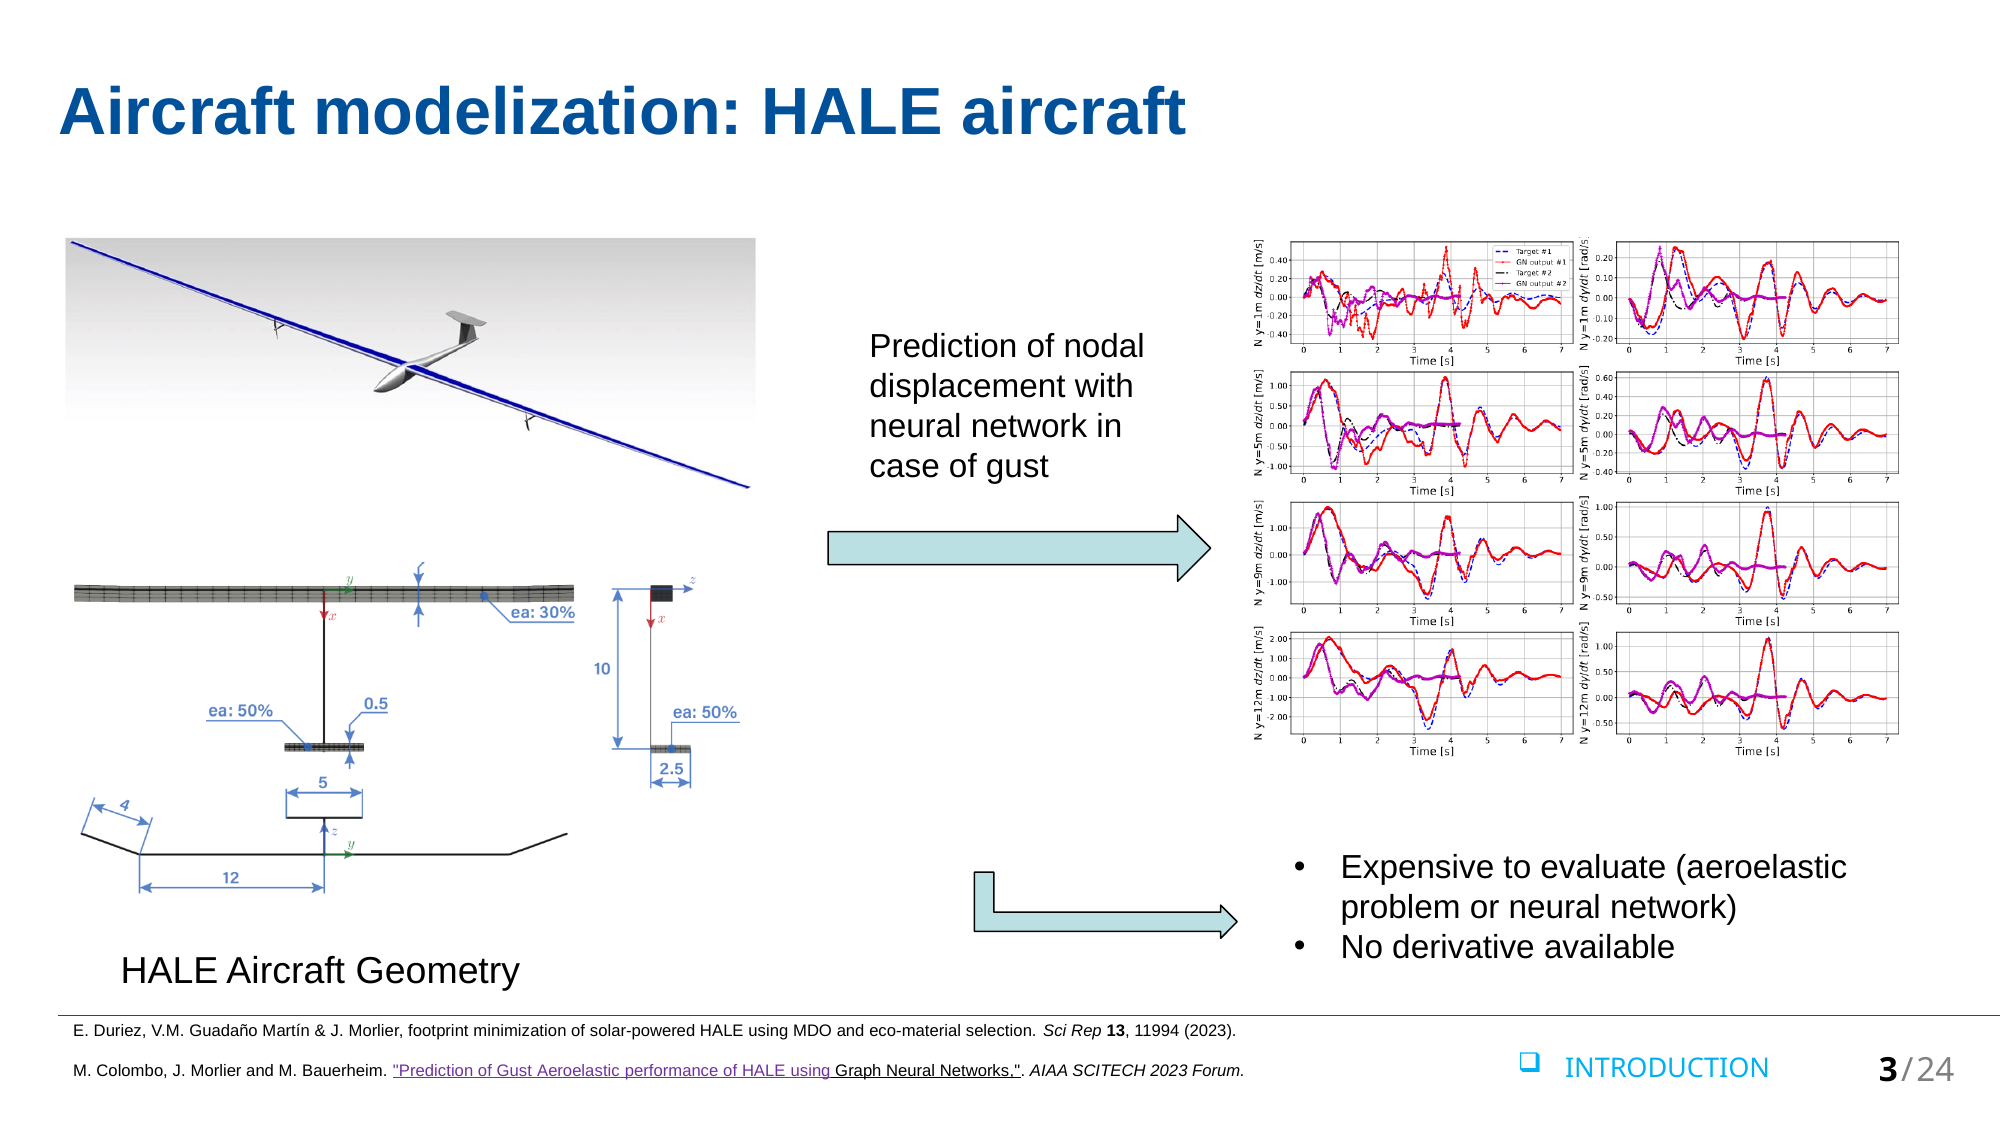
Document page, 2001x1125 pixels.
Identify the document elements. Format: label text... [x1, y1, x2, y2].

picture [1236, 231, 1926, 762]
text_box Expensive to evaluate (aeroelastic problem or neural network) No derivative available [1279, 838, 1981, 973]
text_box E. Duriez, V.M. Guadaño Martín & J. Morlier, footprint minimization of solar-powered HALE using MDO and eco-material selection. Sci Rep 13, 11994 (2023). M. Colombo, J. Morlier and M. Bauerheim. "Prediction of Gust Aeroelastic performance of HALE using Graph Neural Networks,". AIAA SCITECH 2023 Forum. [58, 1012, 1464, 1087]
picture [36, 562, 763, 907]
title Aircraft modelization: HALE aircraft [58, 0, 1981, 217]
text_box [828, 515, 1211, 582]
text_box HALE Aircraft Geometry [105, 938, 724, 999]
slide_number 3 / 24 [1833, 1018, 2000, 1117]
text_box [974, 872, 1238, 939]
picture [58, 231, 764, 510]
text_box Prediction of nodal displacement with neural network in case of gust [854, 317, 1162, 492]
